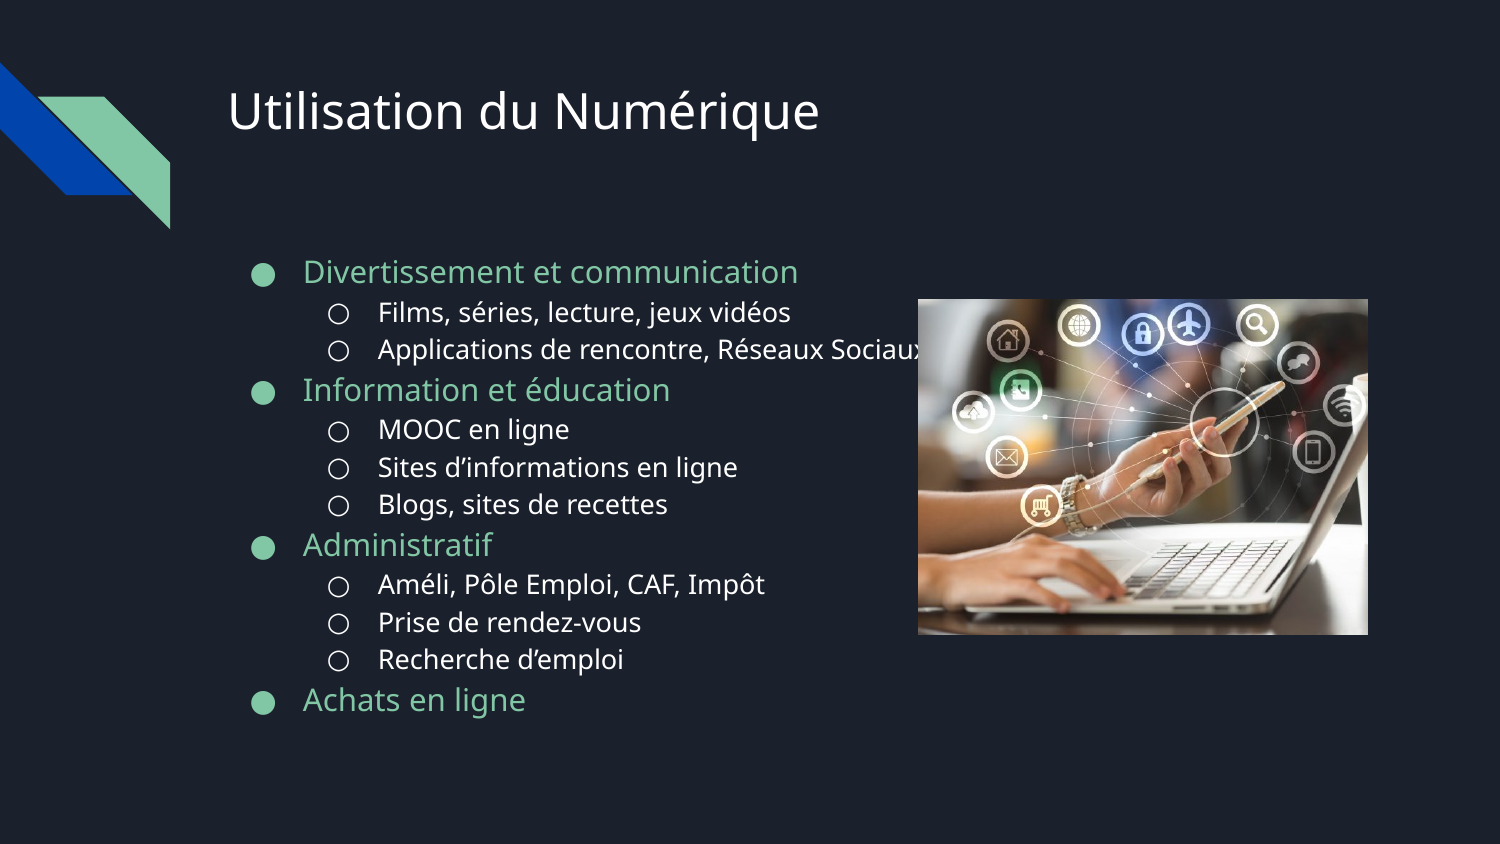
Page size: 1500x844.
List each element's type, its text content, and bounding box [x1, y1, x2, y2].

picture [918, 299, 1368, 635]
title Utilisation du Numérique [212, 64, 1368, 215]
list Divertissement et communication Films, séries, lecture, jeux vidéos Applications de rencontre, Réseaux Sociaux Information et éducation MOOC en ligne Sites d’informations en ligne Blogs, sites de recettes Administratif Améli, Pôle Emploi, CAF, Impôt Prise de rendez-vous Recherche d’emploi Achats en ligne [212, 232, 1368, 750]
